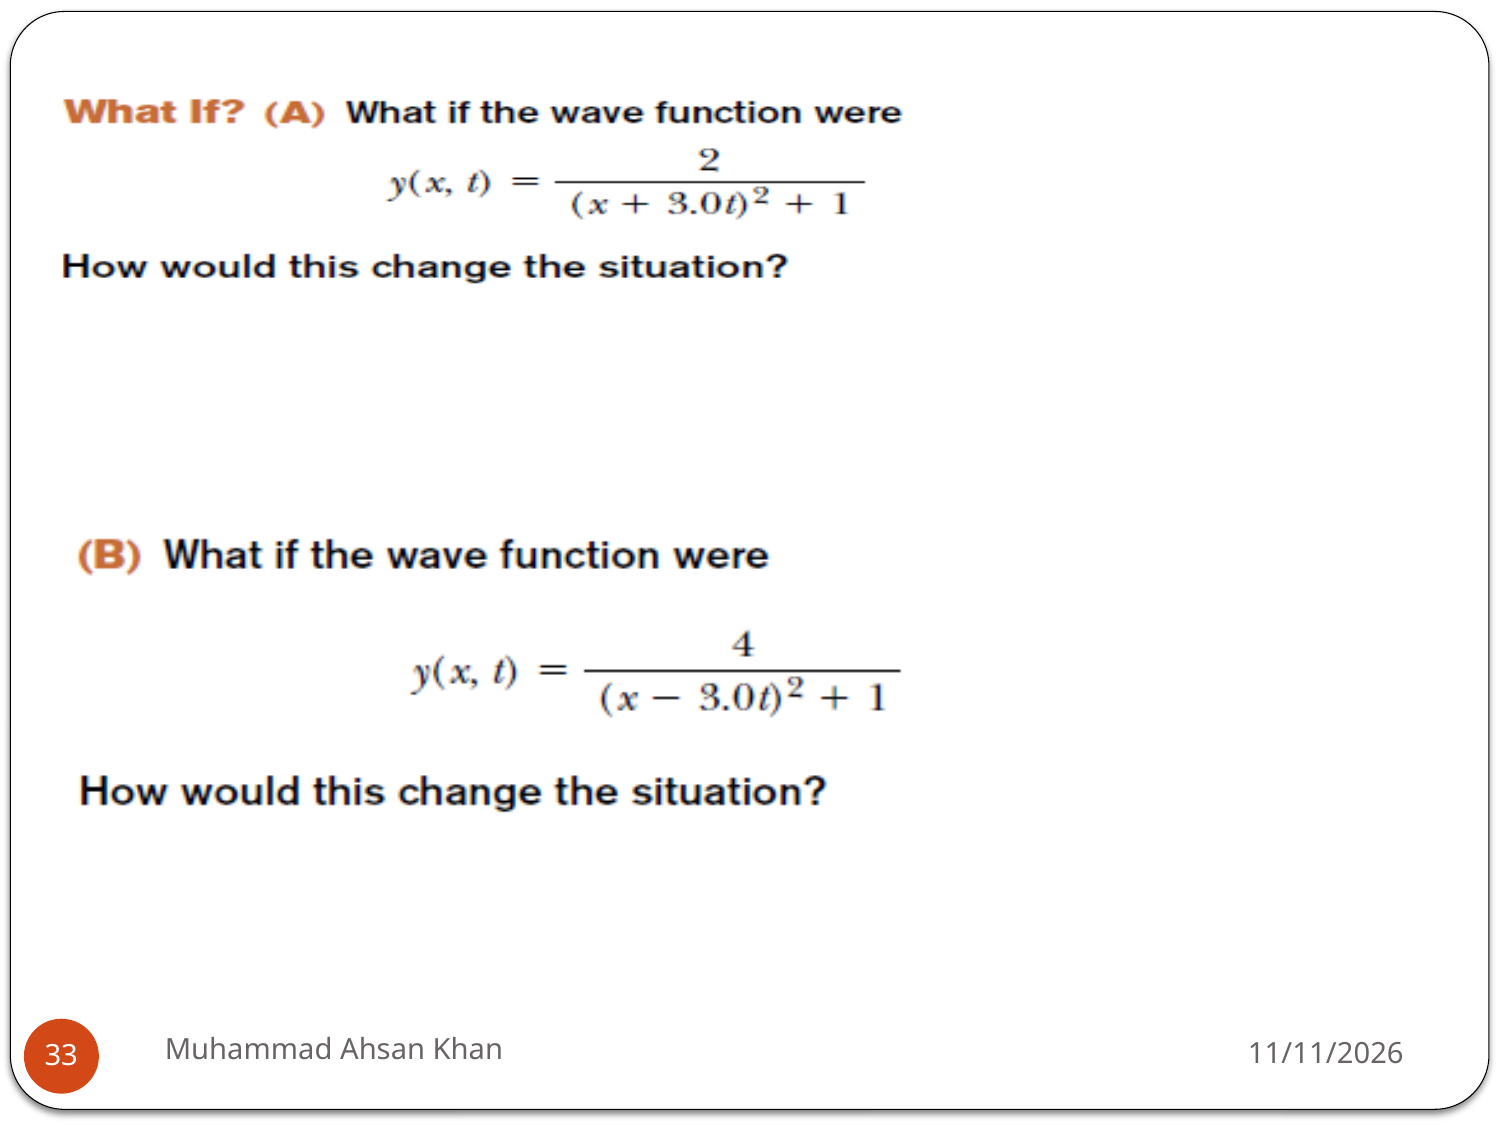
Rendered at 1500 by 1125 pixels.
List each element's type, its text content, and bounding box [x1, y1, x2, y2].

picture [62, 87, 1213, 326]
footer Muhammad Ahsan Khan [150, 1012, 800, 1088]
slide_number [1012, 1015, 1419, 1094]
picture [62, 524, 1238, 838]
slide_number 33 [23, 1018, 99, 1094]
